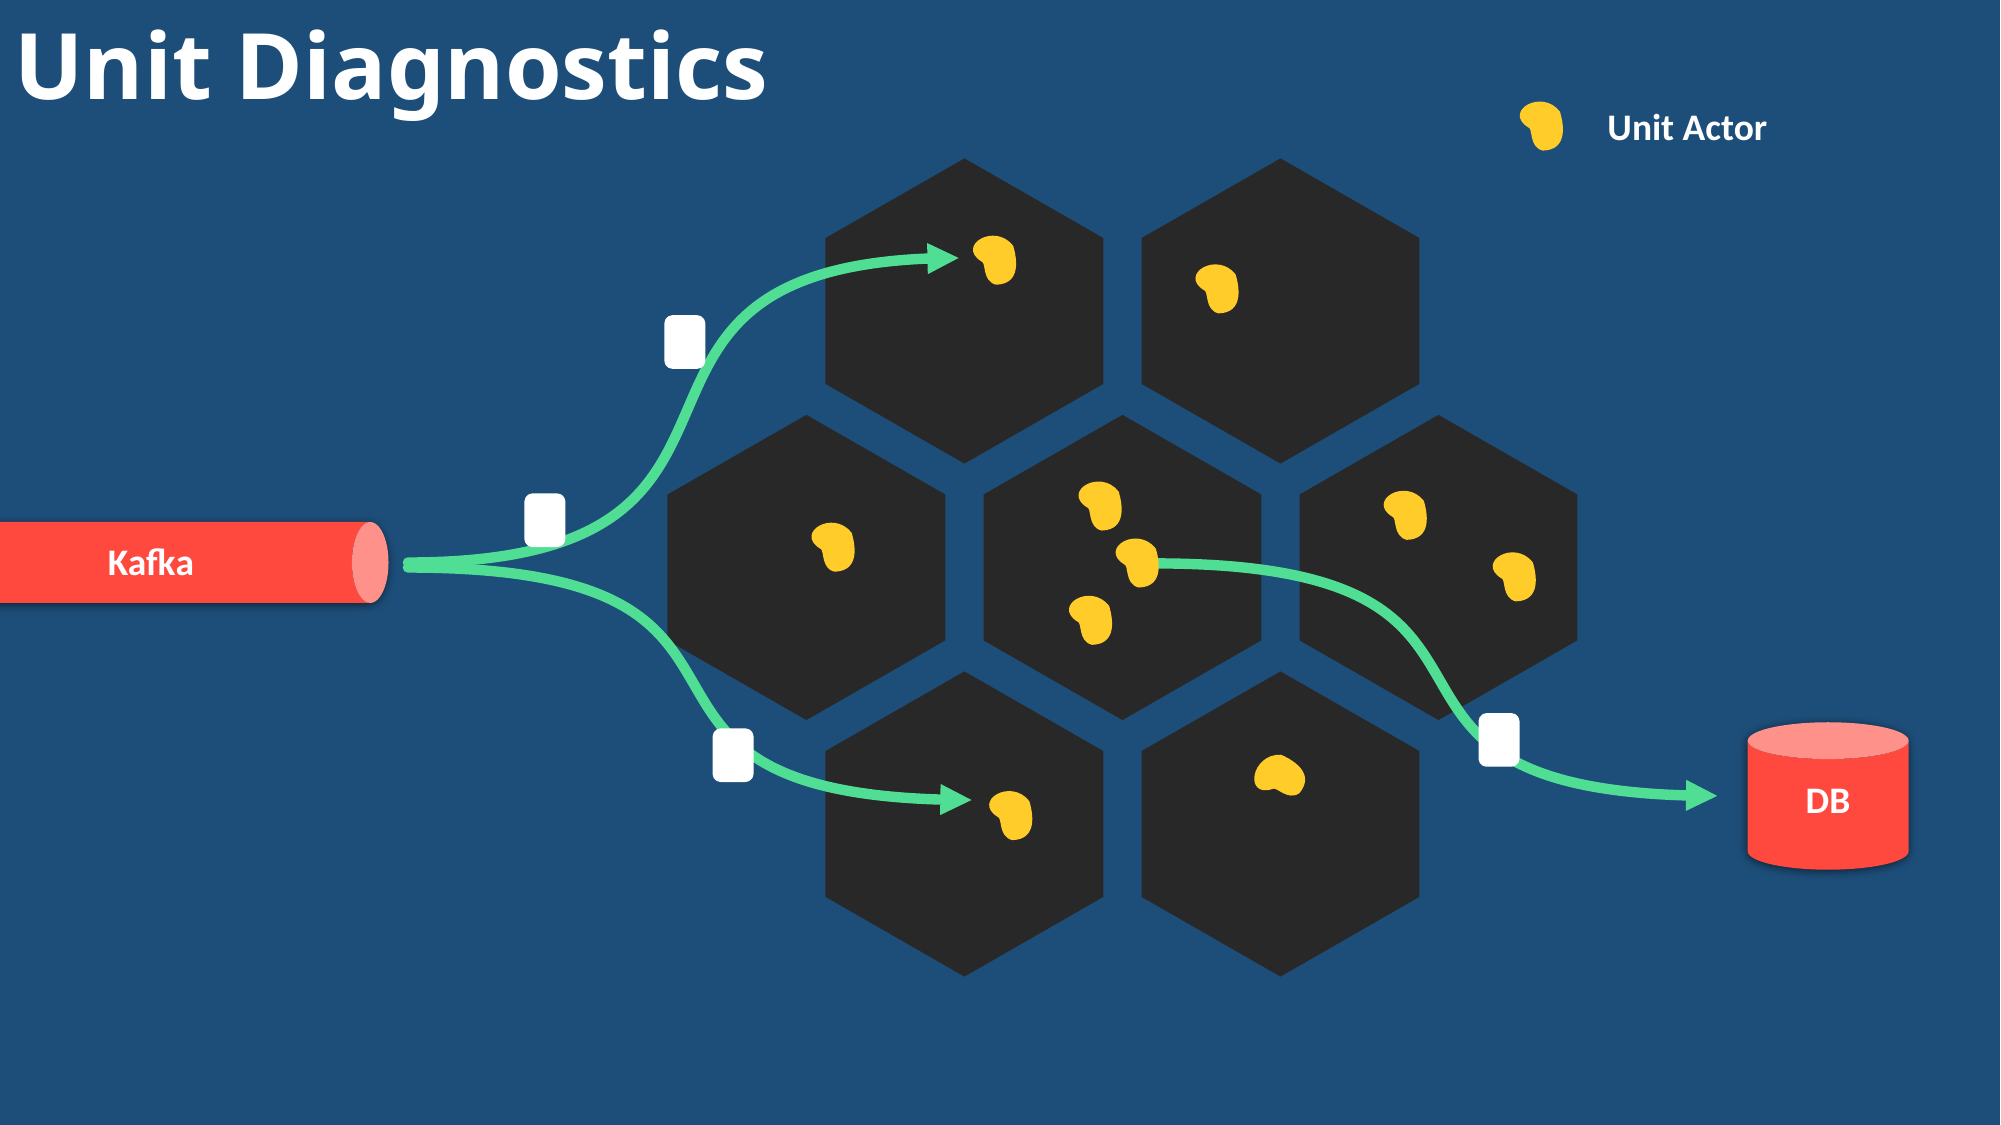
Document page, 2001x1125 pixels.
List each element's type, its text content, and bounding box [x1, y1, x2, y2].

text_box [666, 563, 825, 567]
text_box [407, 257, 959, 563]
text_box [1194, 263, 1240, 315]
text_box [982, 413, 1263, 722]
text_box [407, 567, 972, 801]
text_box [1382, 489, 1428, 541]
text_box Kafka [93, 530, 210, 591]
text_box [0, 521, 389, 603]
text_box [971, 234, 1018, 286]
text_box [1518, 100, 1564, 152]
text_box [1492, 551, 1535, 563]
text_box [1747, 722, 1909, 870]
text_box [1067, 594, 1114, 646]
text_box [1114, 537, 1160, 589]
text_box [988, 790, 1034, 842]
text_box Unit Diagnostics [0, 1, 2000, 126]
text_box [823, 563, 853, 567]
text_box [851, 563, 947, 567]
text_box [1140, 157, 1421, 465]
text_box Unit Actor [1592, 95, 1783, 156]
text_box [1140, 743, 1421, 978]
text_box [1298, 413, 1579, 563]
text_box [1153, 563, 1718, 796]
text_box [1077, 480, 1123, 532]
text_box [824, 674, 1105, 978]
text_box [824, 157, 1105, 465]
